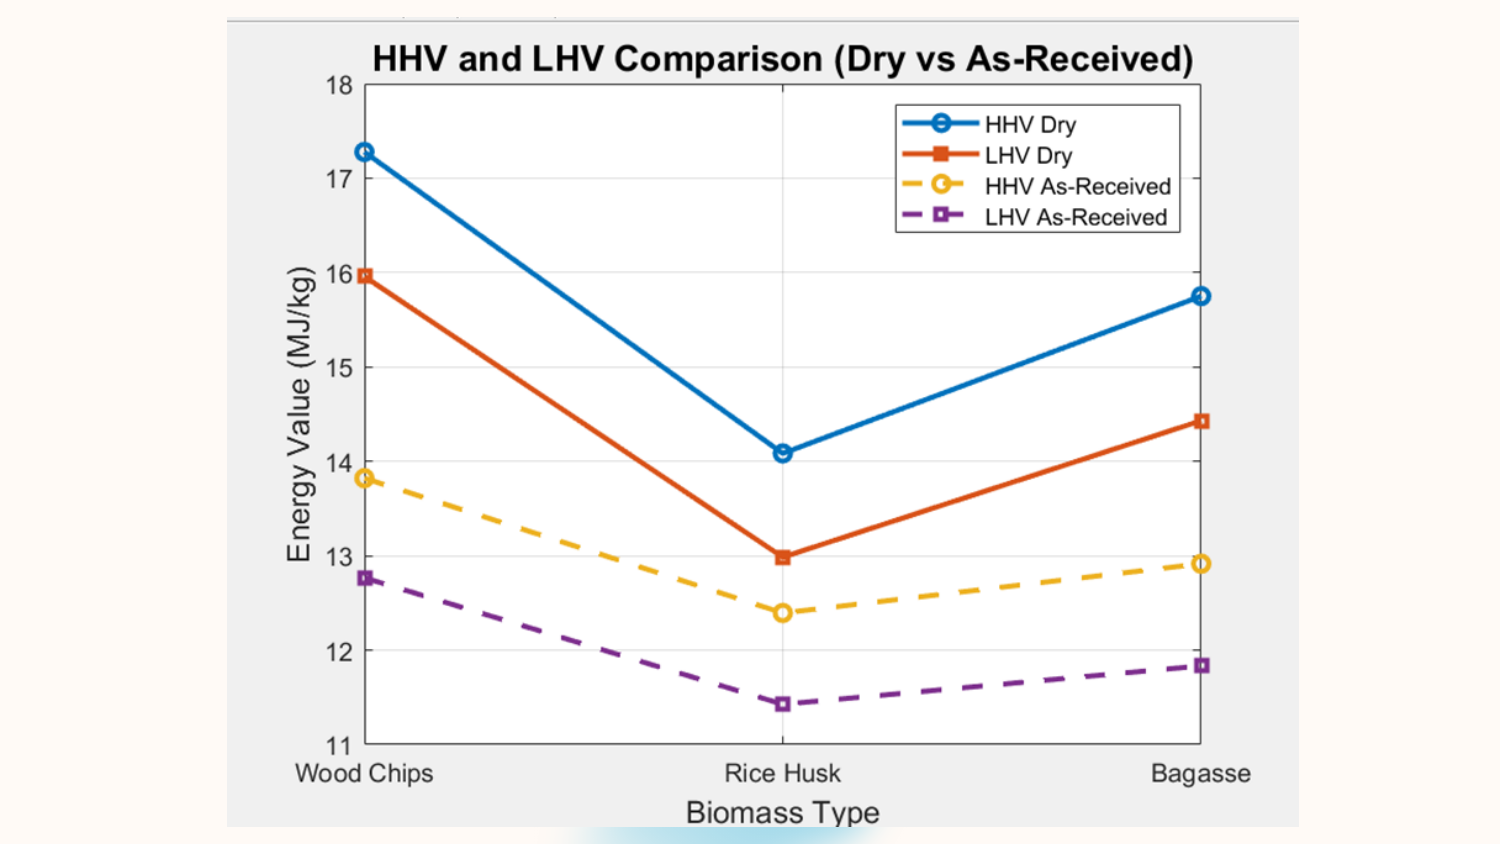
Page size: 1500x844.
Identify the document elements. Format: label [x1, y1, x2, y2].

picture [227, 17, 1299, 844]
